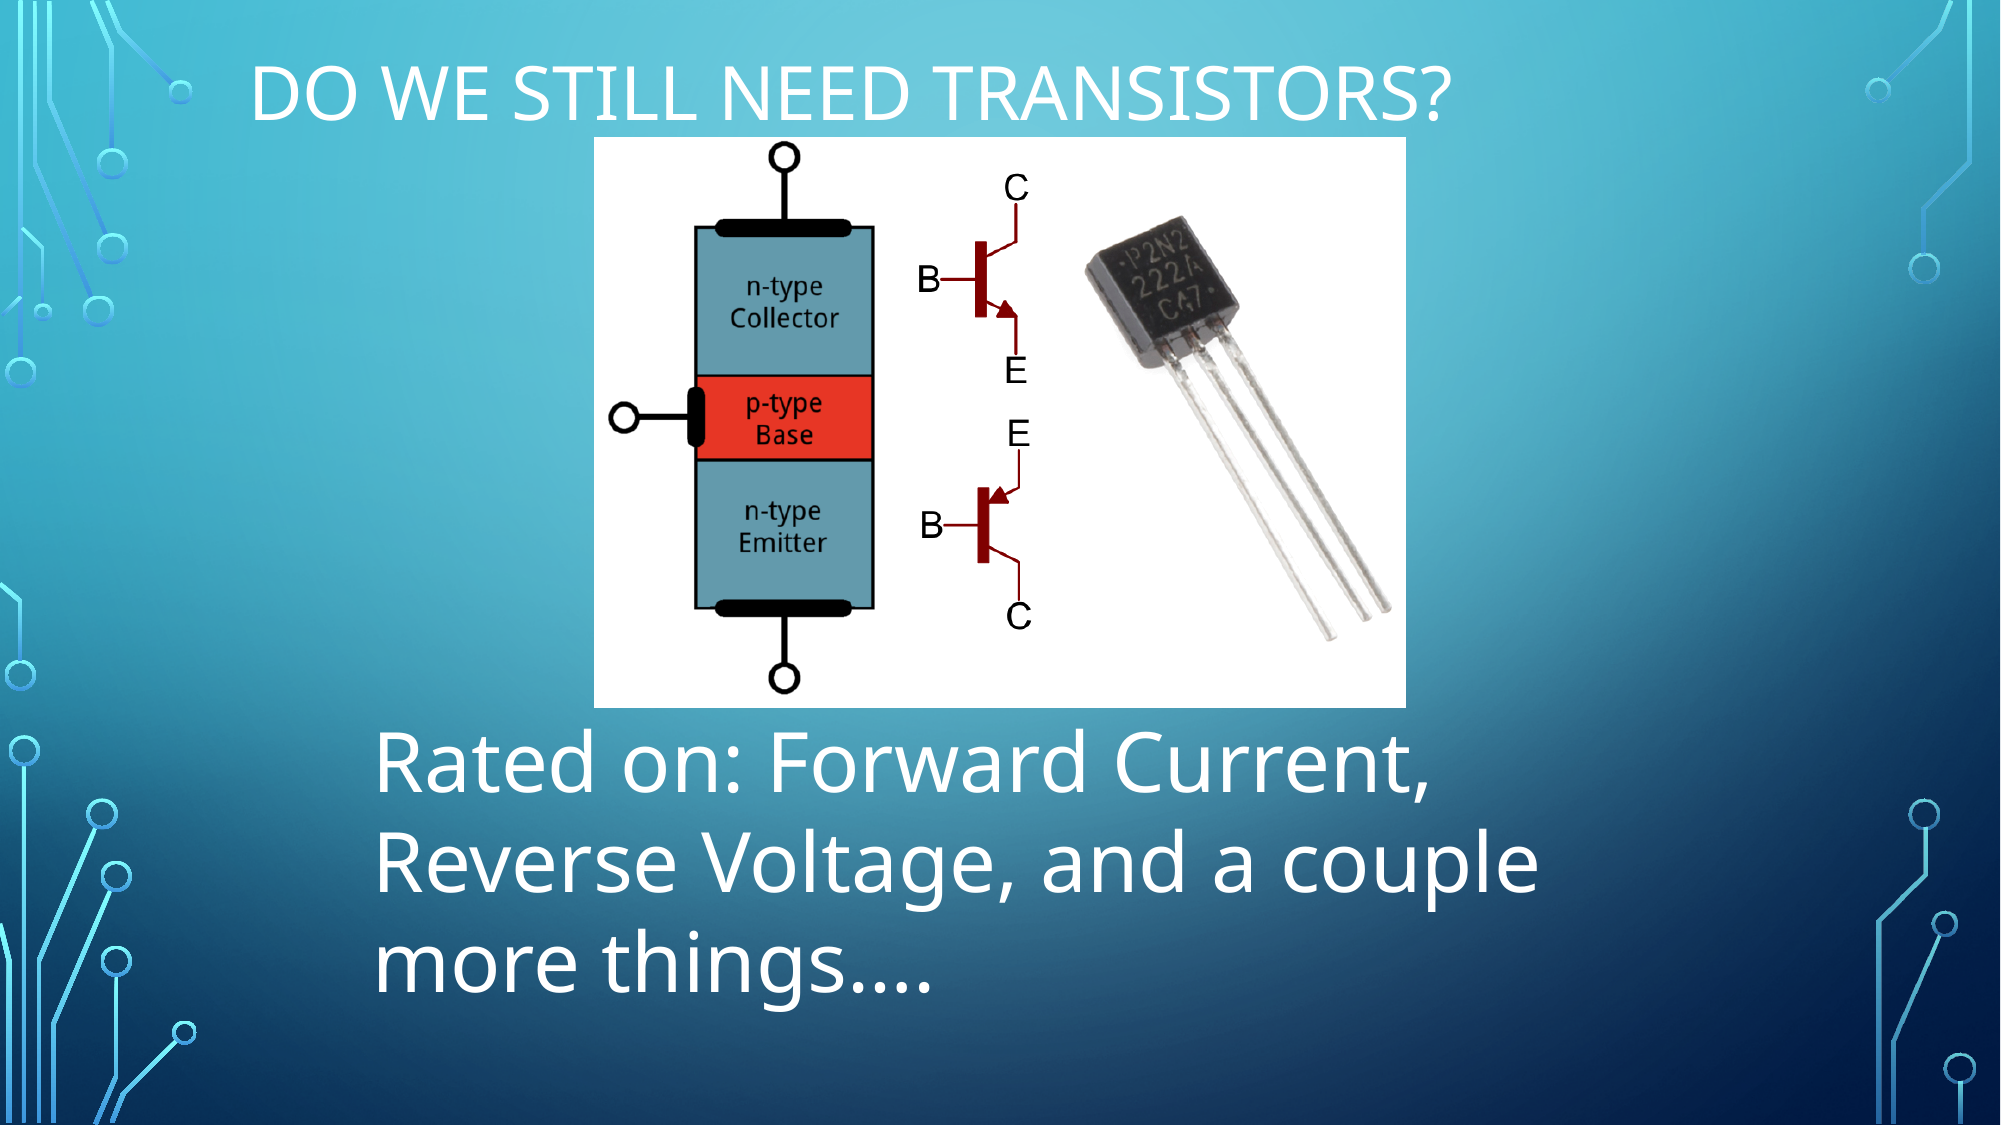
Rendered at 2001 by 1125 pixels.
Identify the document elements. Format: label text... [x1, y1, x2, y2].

text_box Rated on: Forward Current, Reverse Voltage, and a couple more things…. [357, 701, 1643, 1017]
picture [593, 137, 1406, 709]
title Do we still Need Transistors? [233, 27, 1767, 145]
